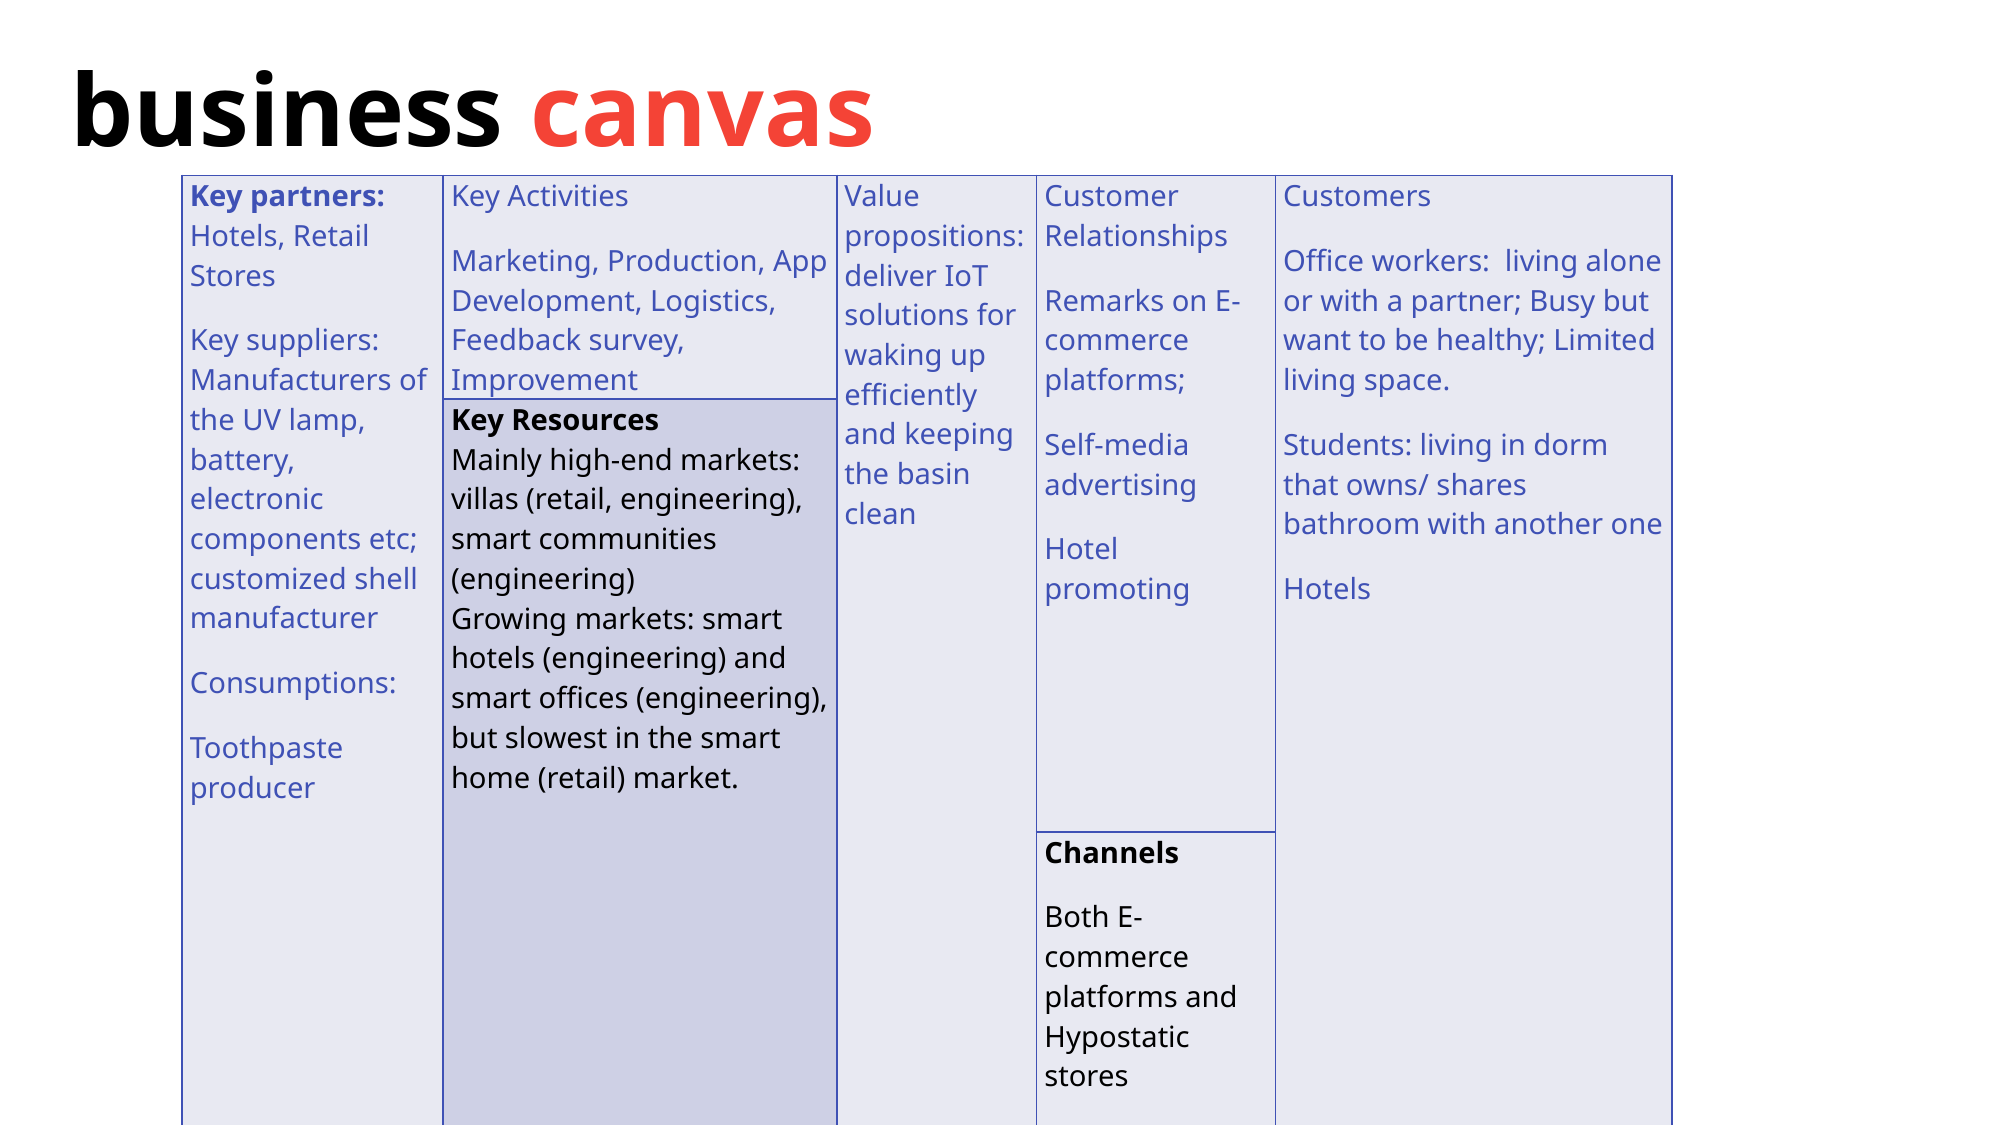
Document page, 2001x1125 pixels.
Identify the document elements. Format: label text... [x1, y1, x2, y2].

table_cell Key Resources Mainly high-end markets: villas (retail, engineering), smart communities (engineering) Growing markets: smart hotels (engineering) and smart offices (engineering), but slowest in the smart home (retail) market. [444, 400, 836, 1125]
table_header Key partners: Hotels, Retail Stores Key suppliers: Manufacturers of the UV lamp, battery, electronic components etc; customized shell manufacturer Consumptions: Toothpaste producer [183, 176, 442, 1125]
table_header Key Activities Marketing, Production, App Development, Logistics, Feedback survey, Improvement [444, 176, 836, 398]
text_box business canvas [70, 62, 891, 174]
table_header Value propositions: deliver IoT solutions for waking up efficiently and keeping the basin clean [838, 176, 1036, 1125]
table_header Customer Relationships Remarks on E-commerce platforms; Self-media advertising Hotel promoting [1037, 176, 1275, 831]
table_cell Channels Both E-commerce platforms and Hypostatic stores [1037, 833, 1275, 1125]
table_header Customers Office workers: living alone or with a partner; Busy but want to be healthy; Limited living space. Students: living in dorm that owns/ shares bathroom with another one Hotels [1276, 176, 1671, 1125]
